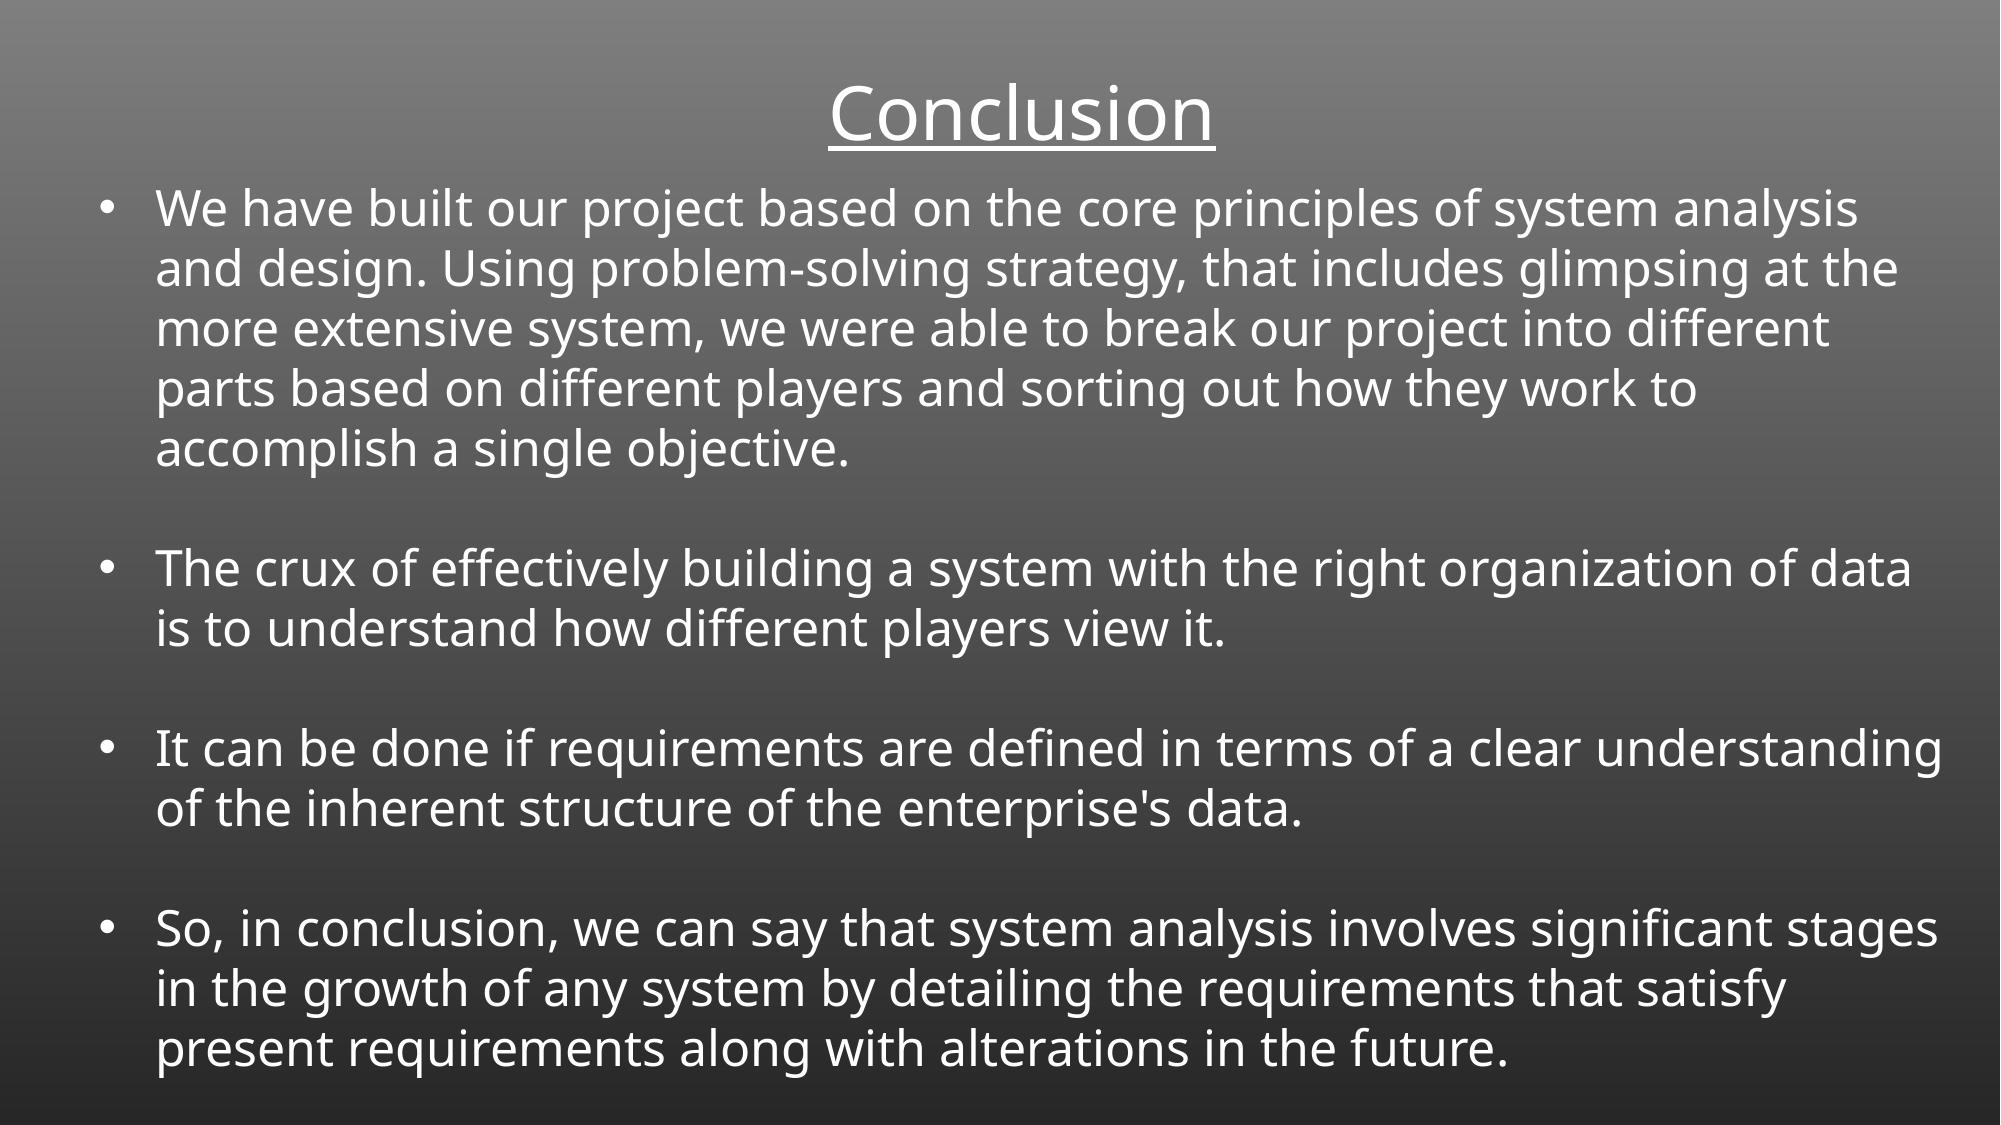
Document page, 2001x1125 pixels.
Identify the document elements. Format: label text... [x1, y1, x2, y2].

text_box Conclusion [52, 57, 1864, 208]
text_box We have built our project based on the core principles of system analysis and design. Using problem-solving strategy, that includes glimpsing at the more extensive system, we were able to break our project into different parts based on different players and sorting out how they work to accomplish a single objective. The crux of effectively building a system with the right organization of data is to understand how different players view it. It can be done if requirements are defined in terms of a clear understanding of the inherent structure of the enterprise's data. So, in conclusion, we can say that system analysis involves significant stages in the growth of any system by detailing the requirements that satisfy present requirements along with alterations in the future. [83, 168, 1977, 1084]
